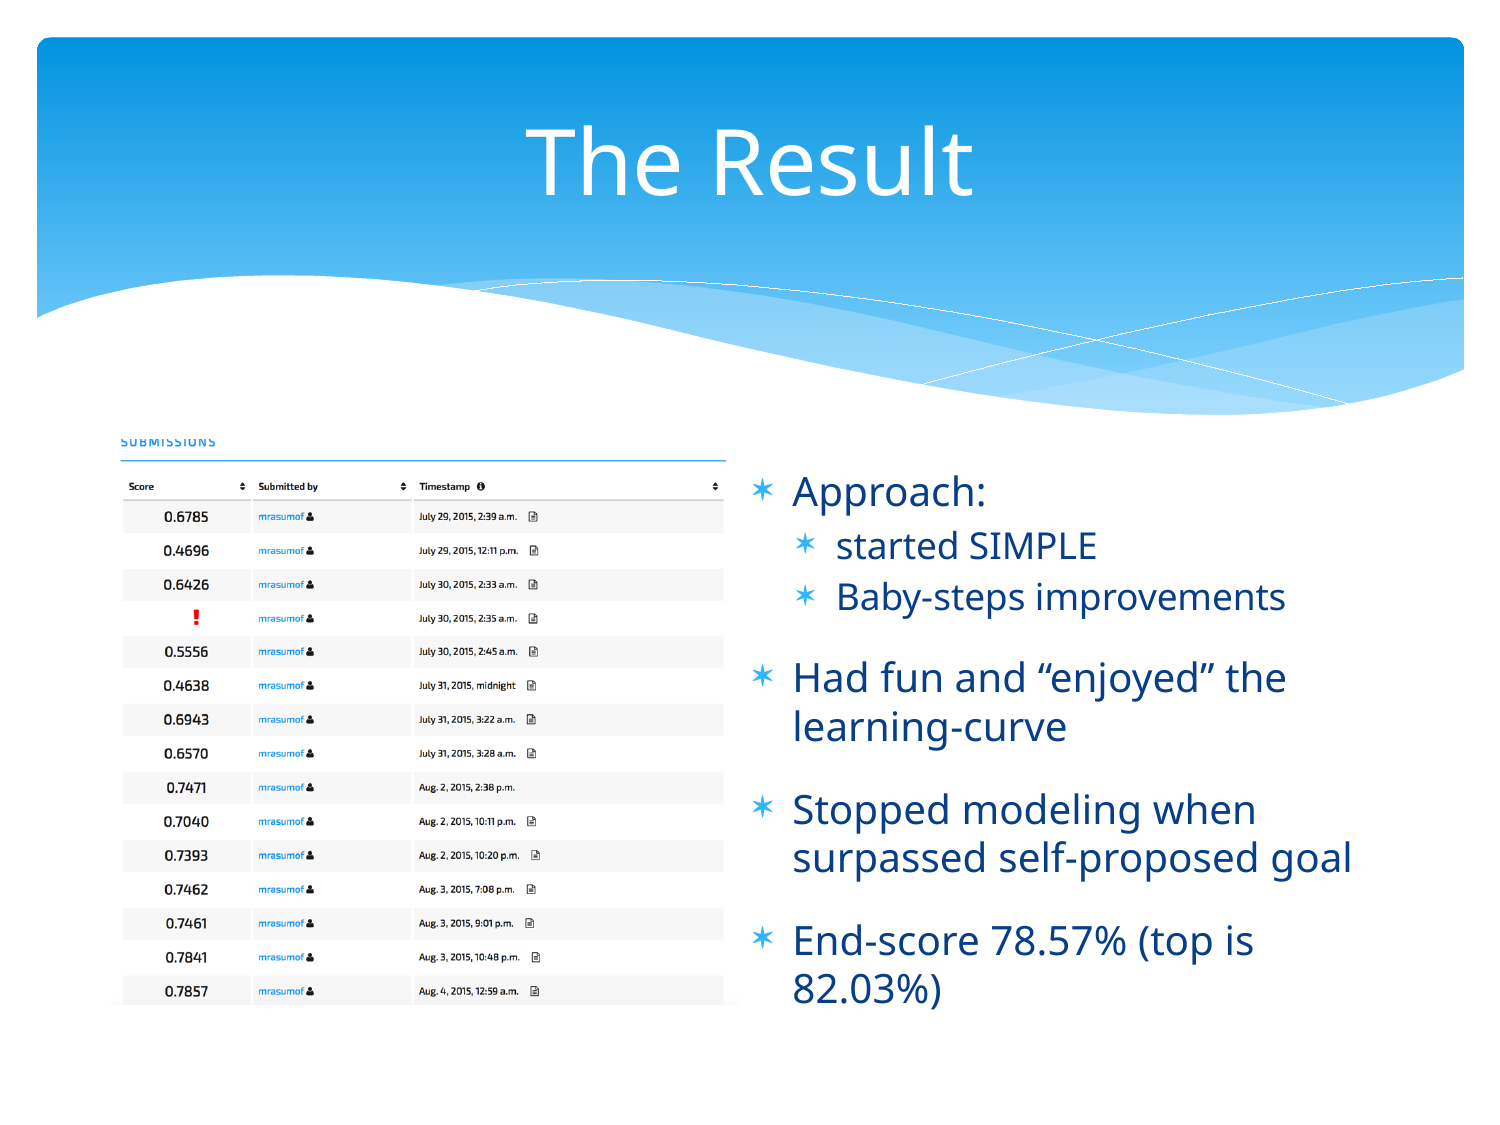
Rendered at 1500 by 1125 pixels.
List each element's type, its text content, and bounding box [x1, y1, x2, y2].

list Approach: started SIMPLE Baby-steps improvements Had fun and “enjoyed” the learning-curve Stopped modeling when surpassed self-proposed goal End-score 78.57% (top is 82.03%) [738, 458, 1389, 1025]
title The Result [75, 55, 1425, 261]
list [110, 439, 739, 1006]
